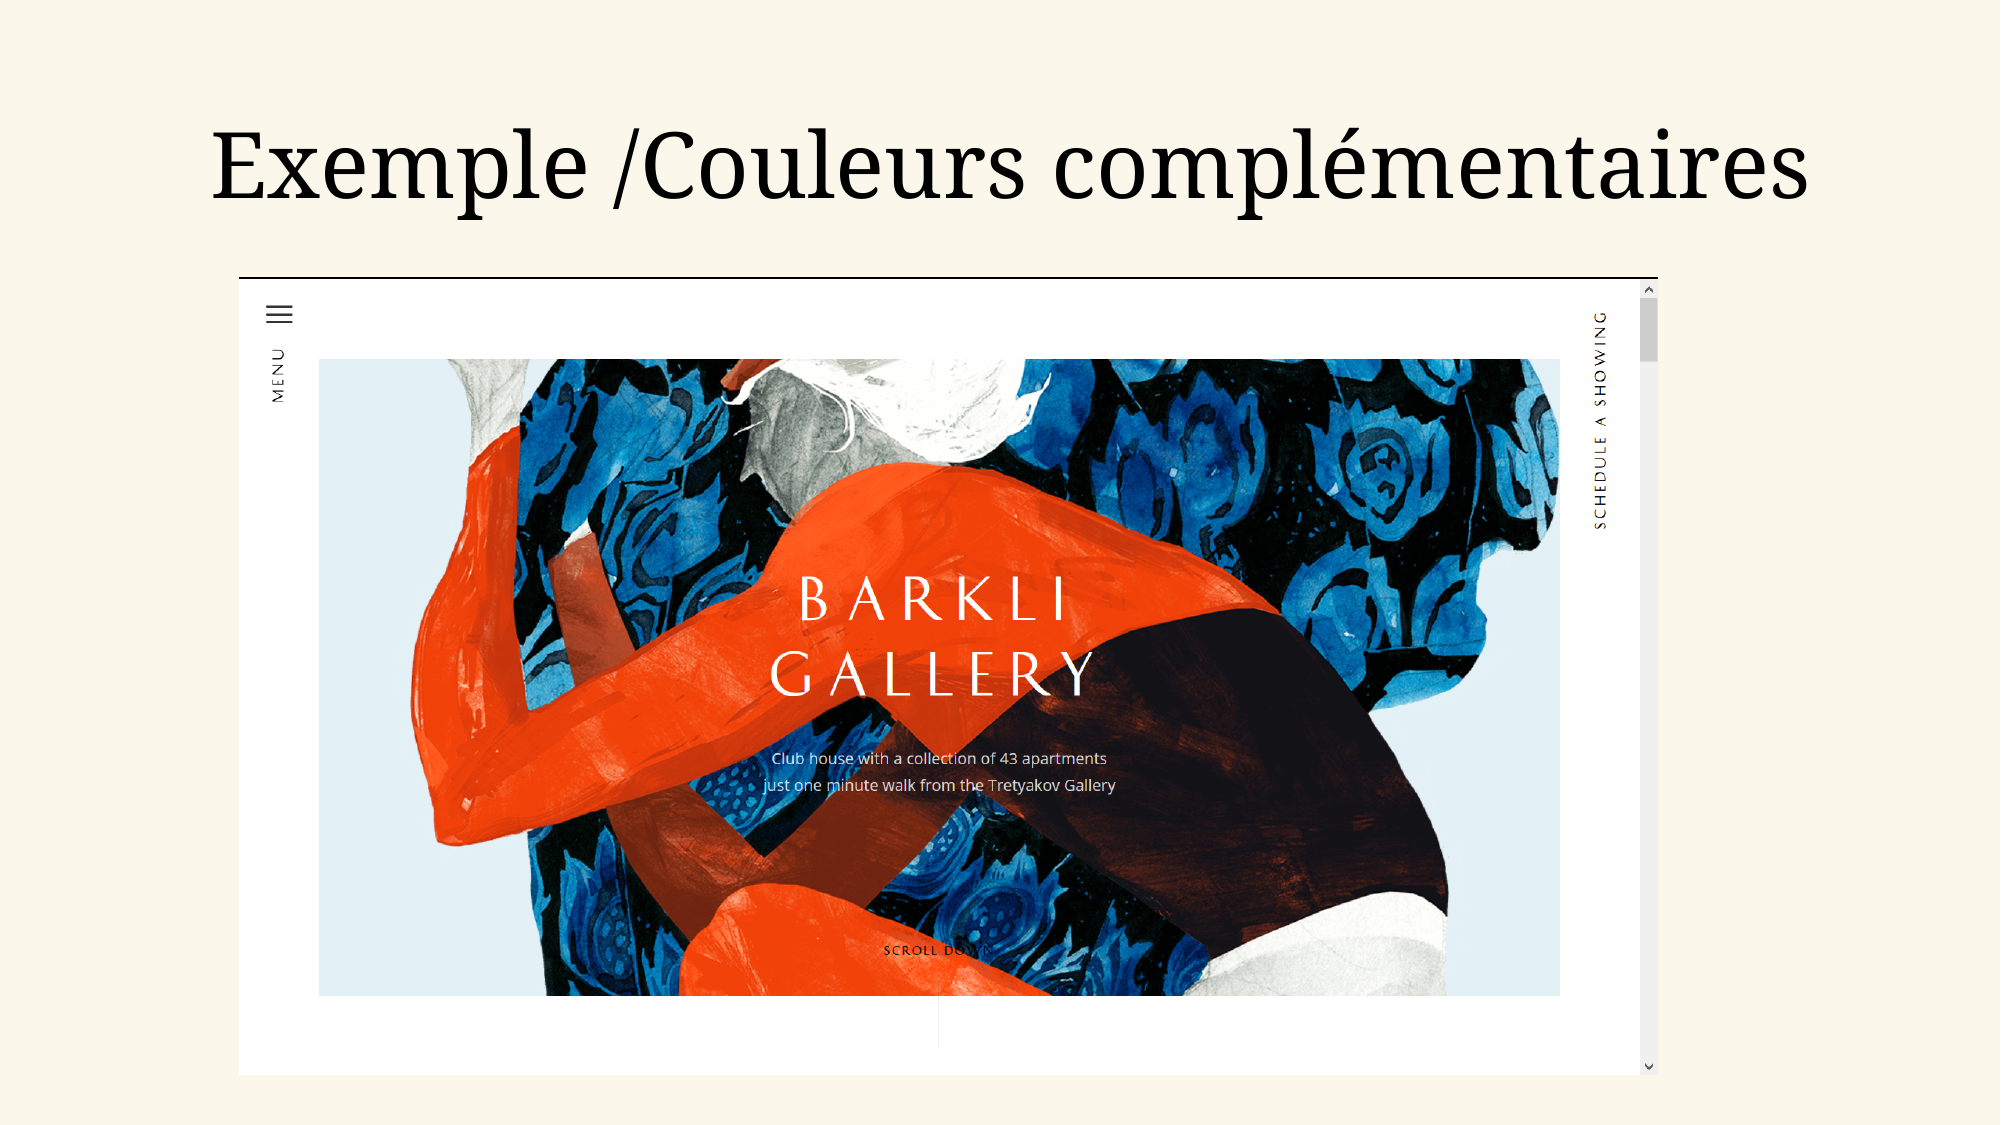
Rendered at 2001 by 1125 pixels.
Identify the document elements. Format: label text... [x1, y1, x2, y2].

picture [238, 277, 1658, 1076]
title Exemple /Couleurs complémentaires [137, 59, 1863, 278]
